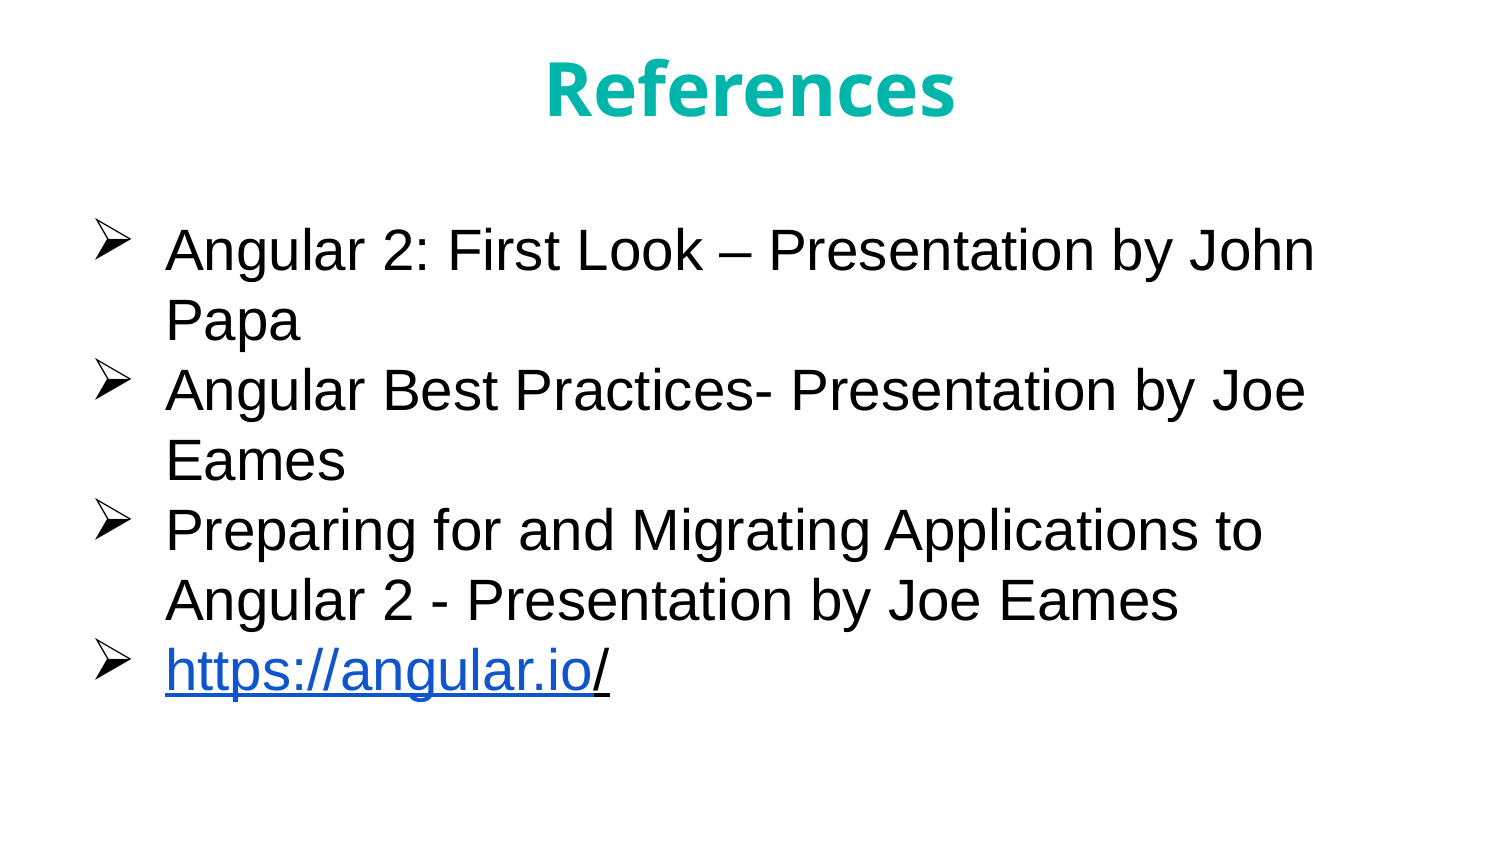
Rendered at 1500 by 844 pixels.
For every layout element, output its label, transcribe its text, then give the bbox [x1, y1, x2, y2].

title References [75, 5, 1425, 147]
list Angular 2: First Look – Presentation by John Papa Angular Best Practices- Presentation by Joe Eames Preparing for and Migrating Applications to Angular 2 - Presentation by Joe Eames https://angular.io/ [75, 196, 1425, 808]
